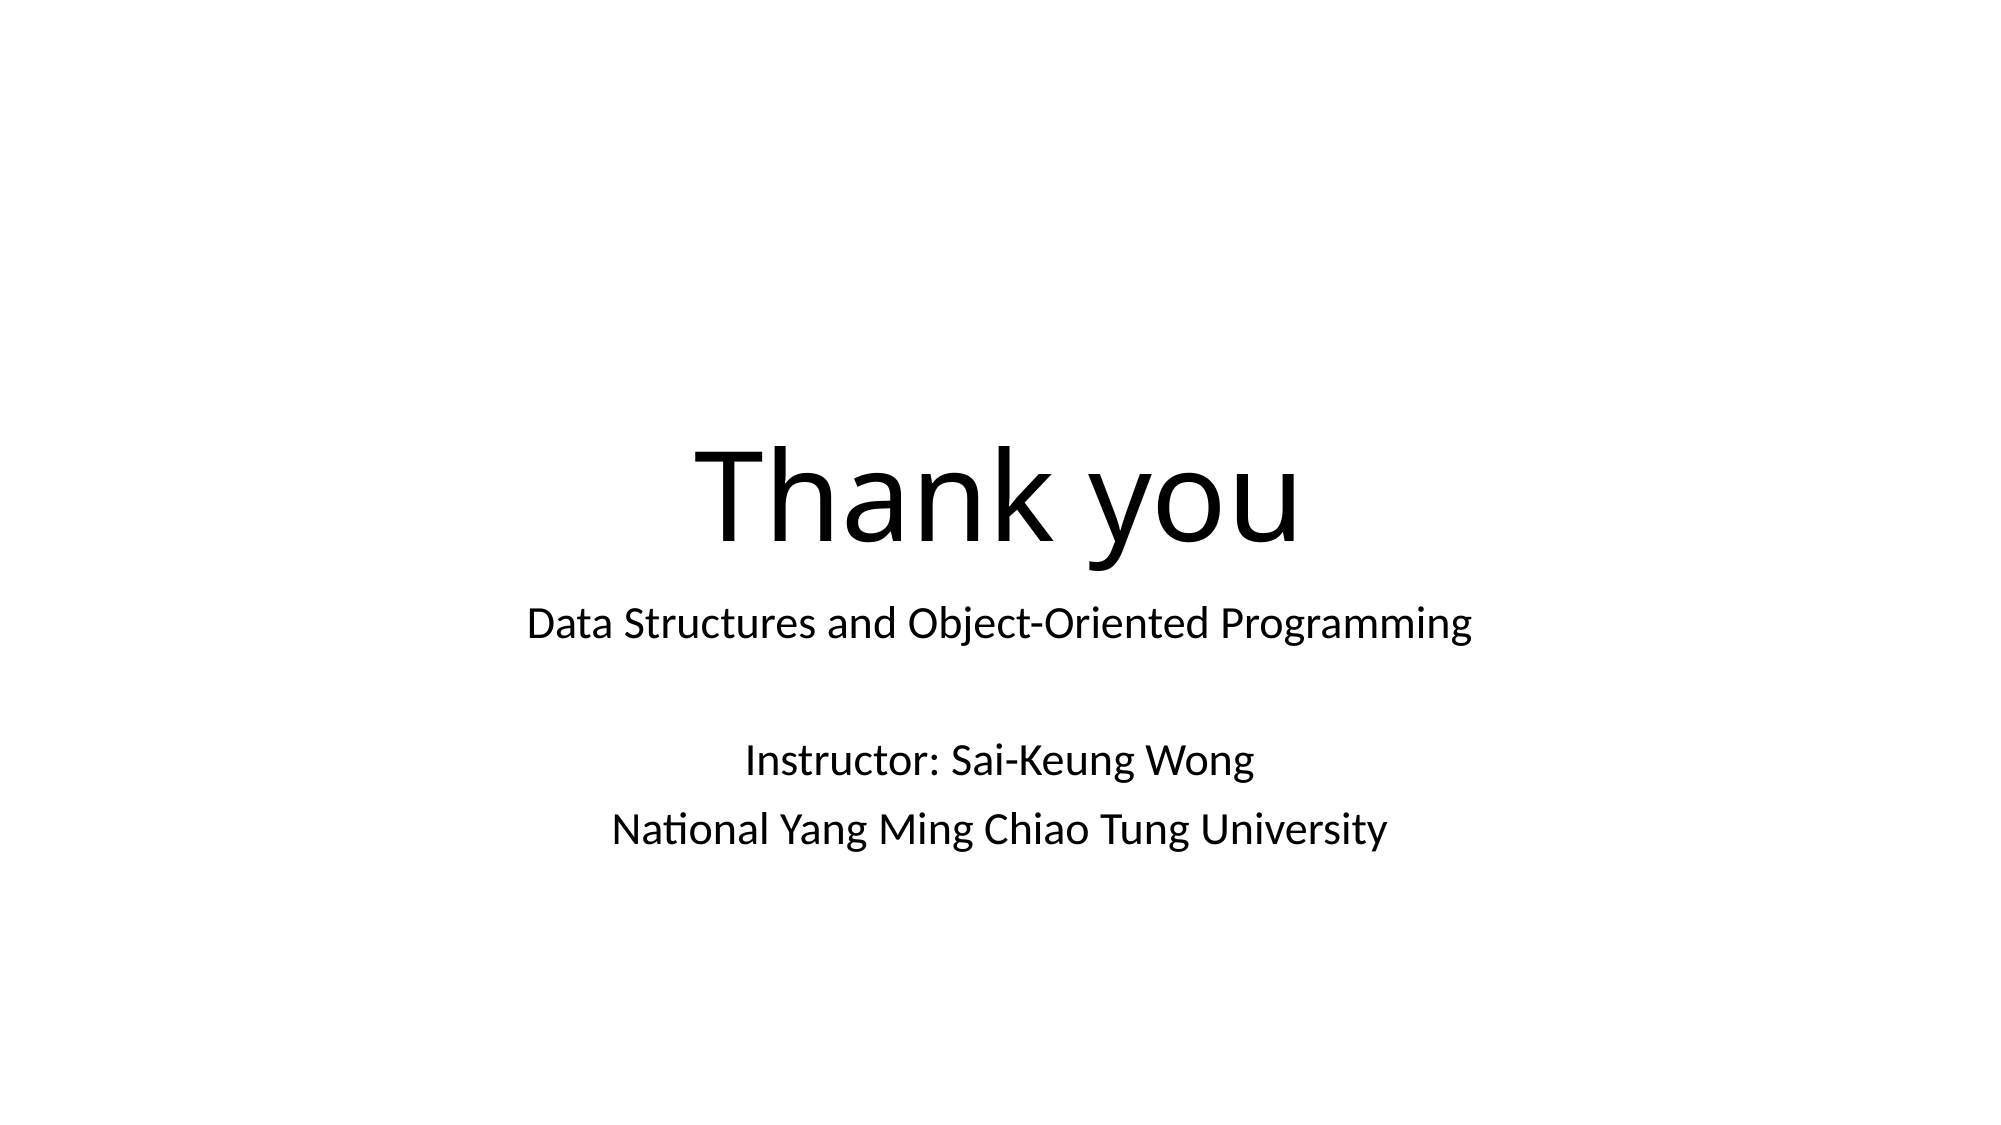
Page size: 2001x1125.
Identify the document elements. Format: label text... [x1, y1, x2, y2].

subtitle Data Structures and Object-Oriented Programming Instructor: Sai-Keung Wong National Yang Ming Chiao Tung University [249, 590, 1750, 863]
title Thank you [249, 184, 1750, 576]
